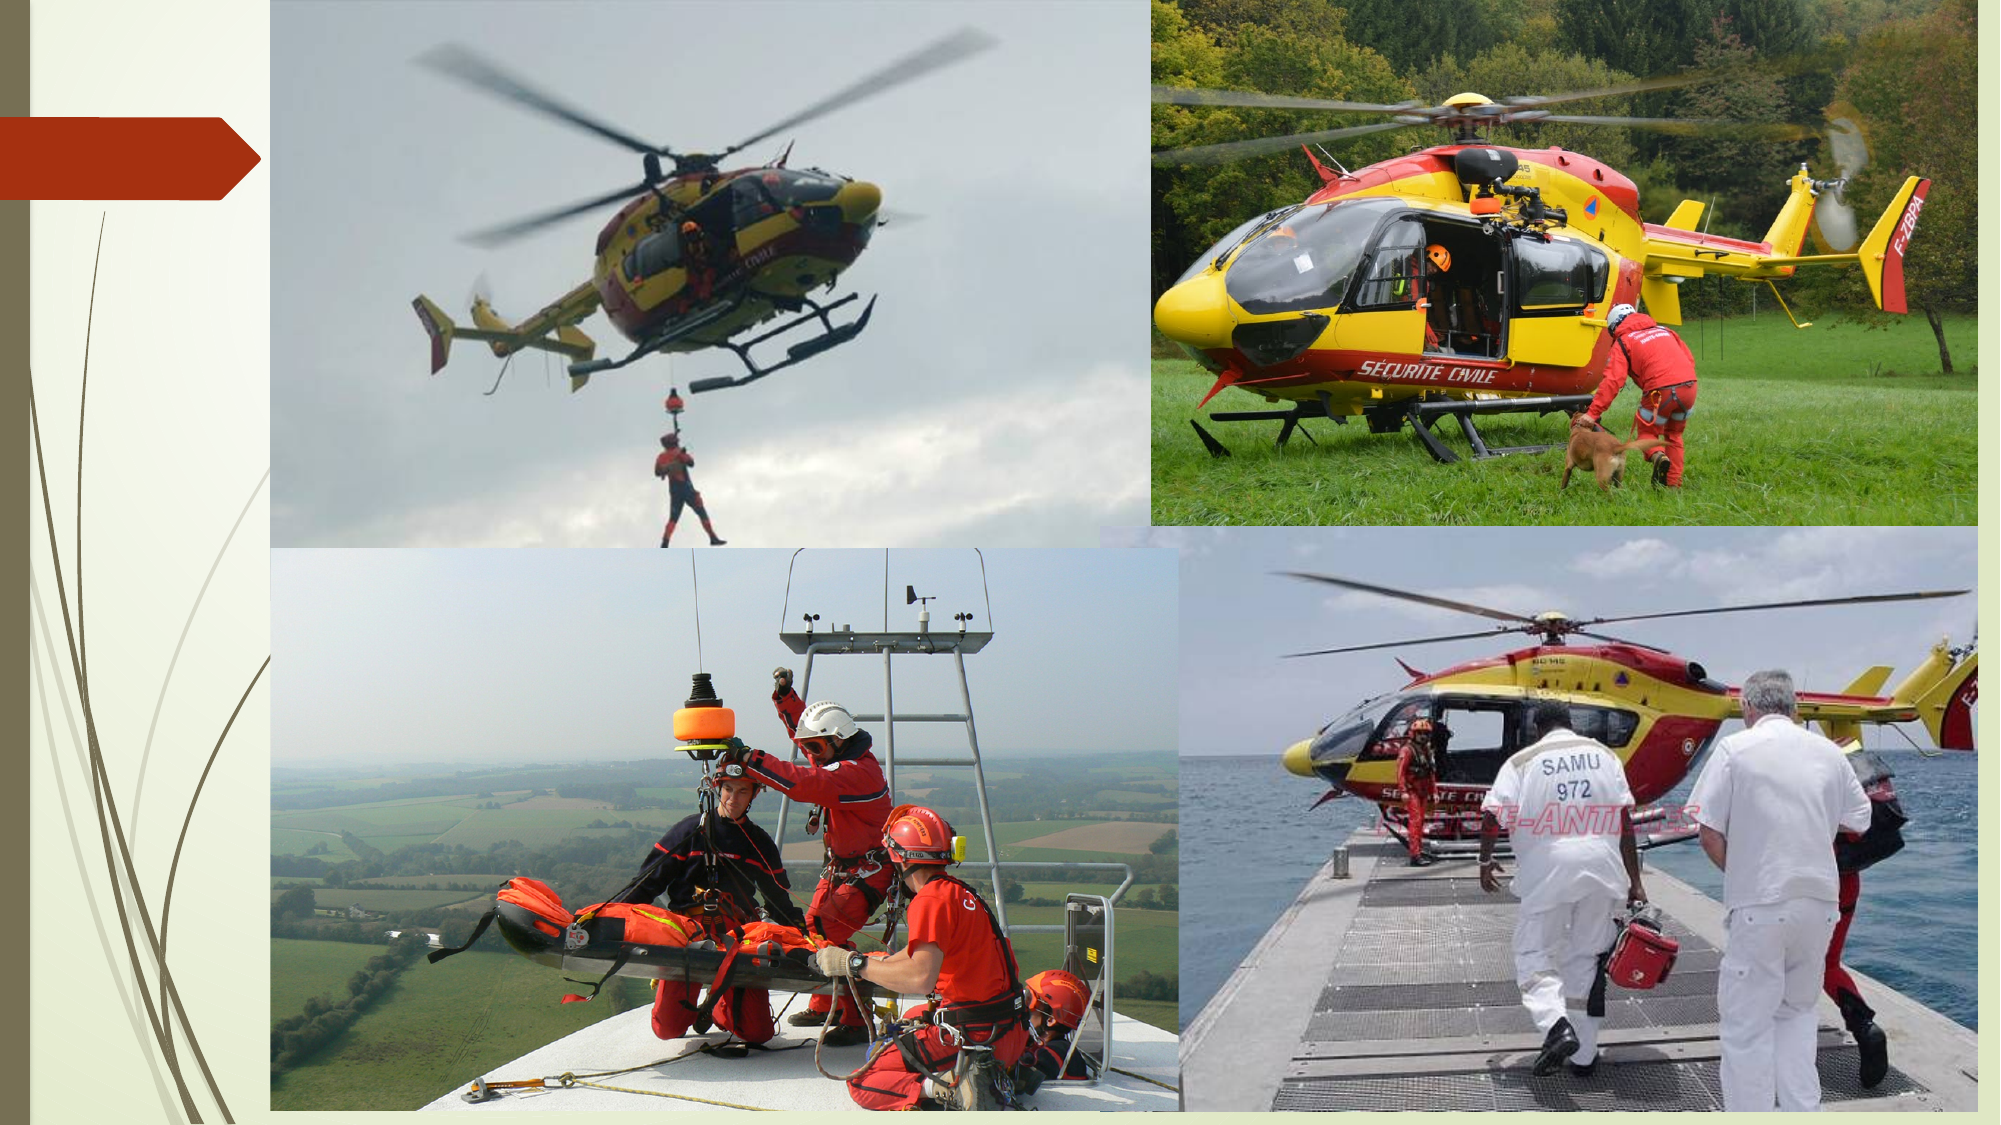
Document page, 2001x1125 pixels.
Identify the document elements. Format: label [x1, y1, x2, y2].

picture [269, 0, 1979, 1112]
